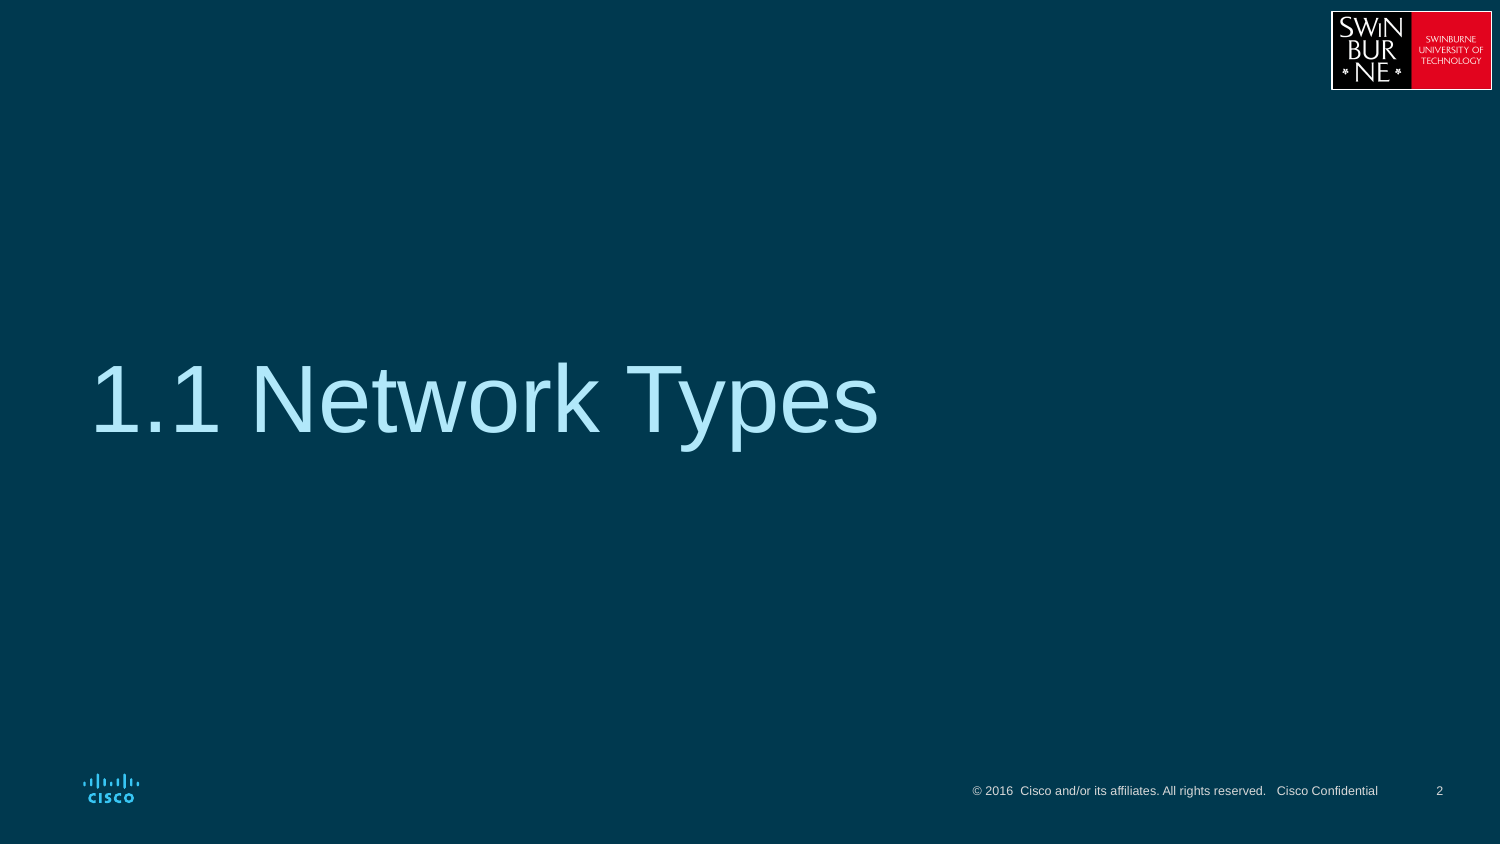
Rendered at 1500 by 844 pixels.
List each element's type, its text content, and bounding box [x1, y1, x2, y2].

picture [1333, 12, 1491, 89]
list 1.1 Network Types [75, 337, 1425, 488]
